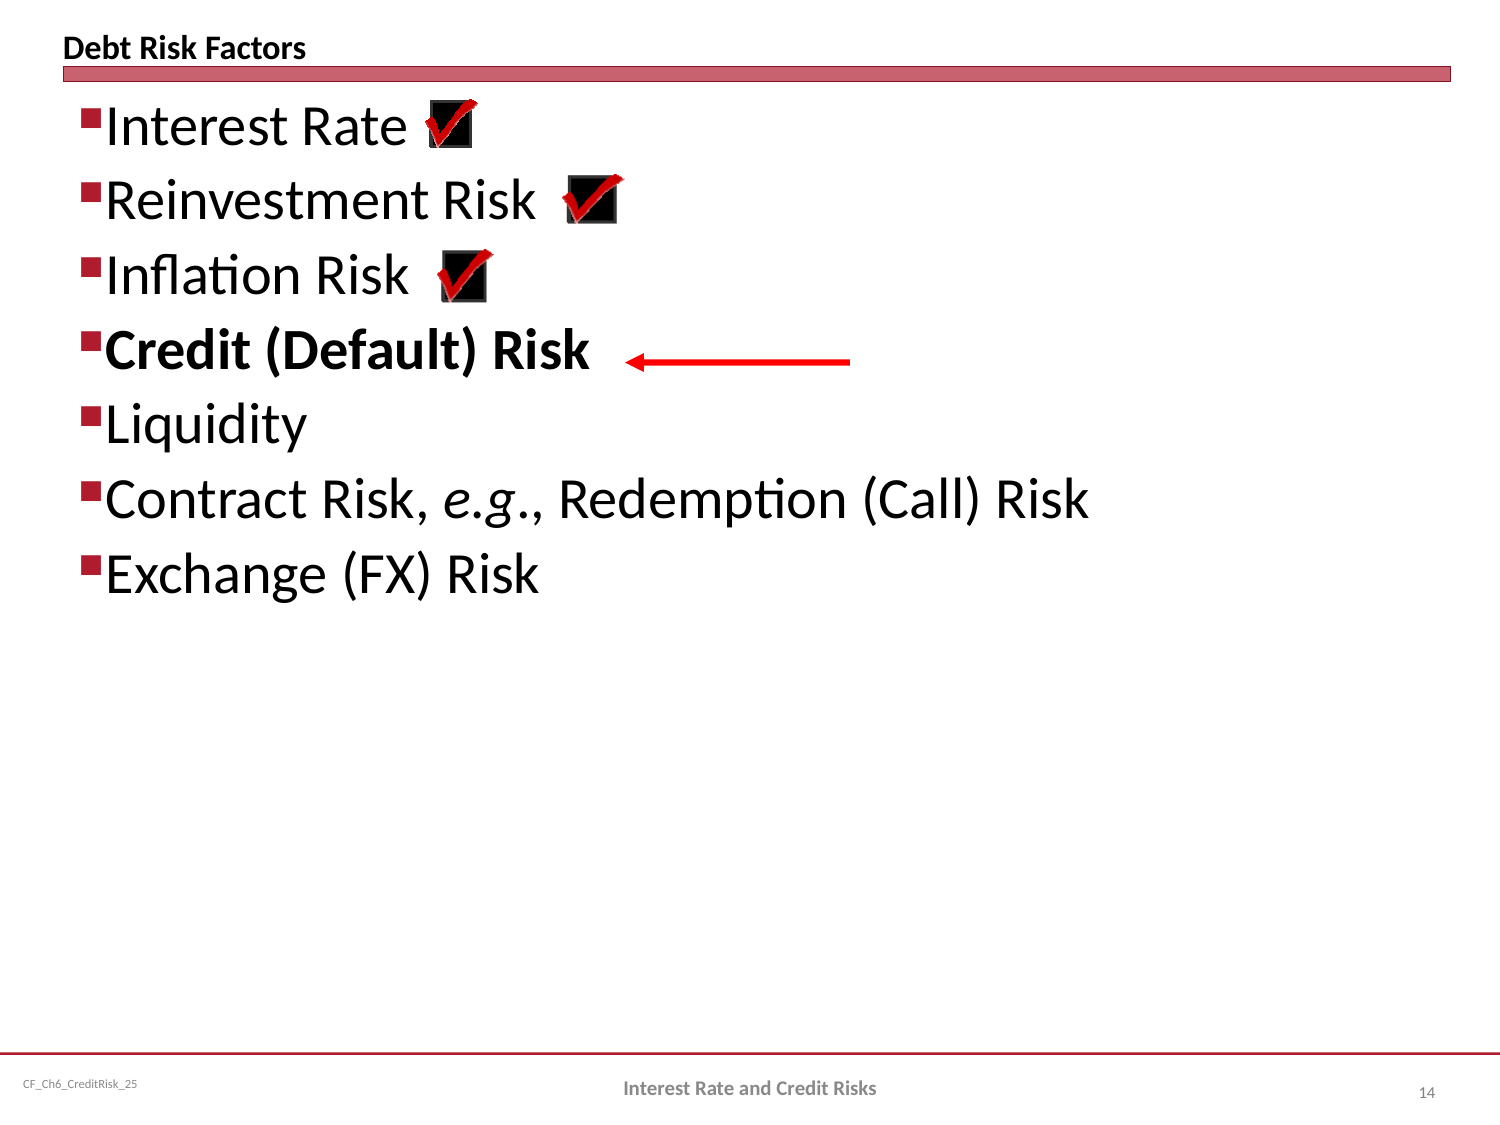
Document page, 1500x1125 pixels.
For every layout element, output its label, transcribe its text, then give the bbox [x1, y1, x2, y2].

picture [562, 174, 626, 226]
text_box [624, 356, 850, 369]
title Debt Risk Factors [62, 6, 1451, 67]
picture [424, 99, 479, 151]
footer Interest Rate and Credit Risks [512, 1056, 988, 1117]
slide_number 14 [1375, 1061, 1451, 1122]
list Interest Rate Reinvestment Risk Inflation Risk Credit (Default) Risk Liquidity Contract Risk, e.g., Redemption (Call) Risk Exchange (FX) Risk [63, 87, 1451, 1041]
picture [437, 249, 494, 304]
